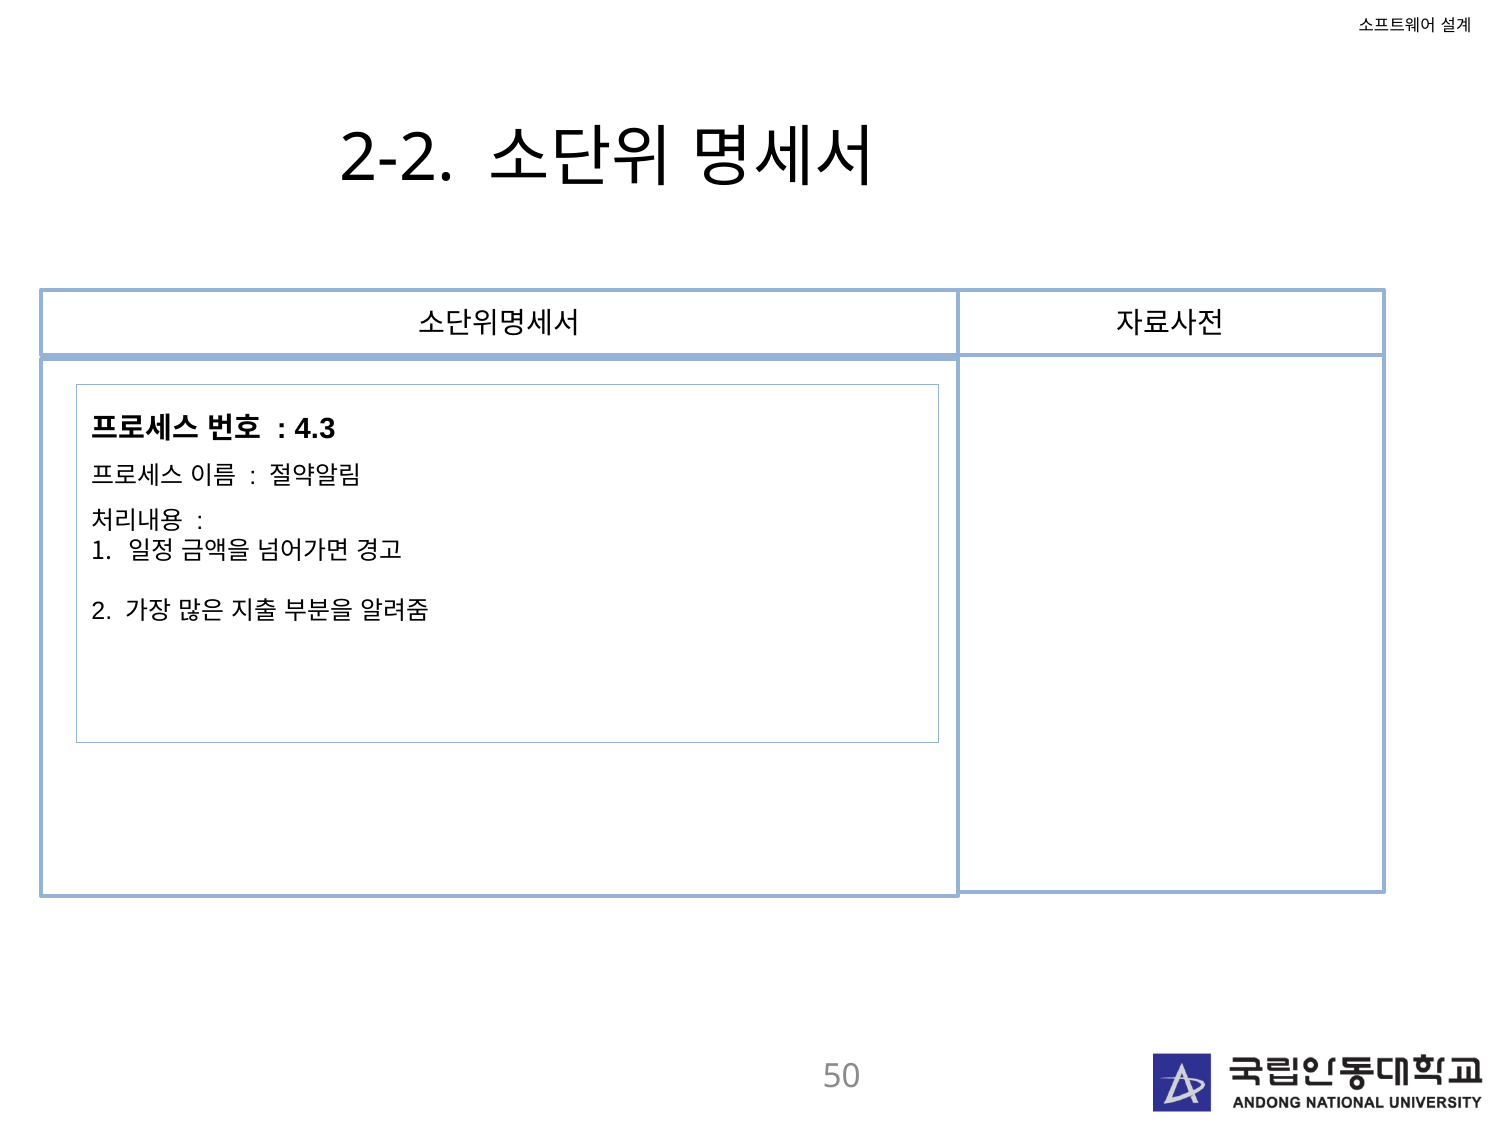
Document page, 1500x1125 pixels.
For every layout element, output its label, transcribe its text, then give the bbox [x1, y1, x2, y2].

text_box 프로세스 번호 : 4.3 프로세스 이름 : 절약알림 처리내용 : 일정 금액을 넘어가면 경고 2. 가장 많은 지출 부분을 알려줌 [76, 384, 939, 743]
text_box 소프트웨어 설계 [1343, 7, 1487, 43]
slide_number 50 [525, 1046, 876, 1107]
text_box 소단위명세서 [39, 288, 956, 357]
text_box 자료사전 [956, 288, 1386, 357]
text_box [956, 357, 1386, 894]
picture [1153, 1046, 1495, 1118]
text_box [39, 357, 960, 898]
text_box 2-2. 소단위 명세서 [324, 106, 961, 201]
